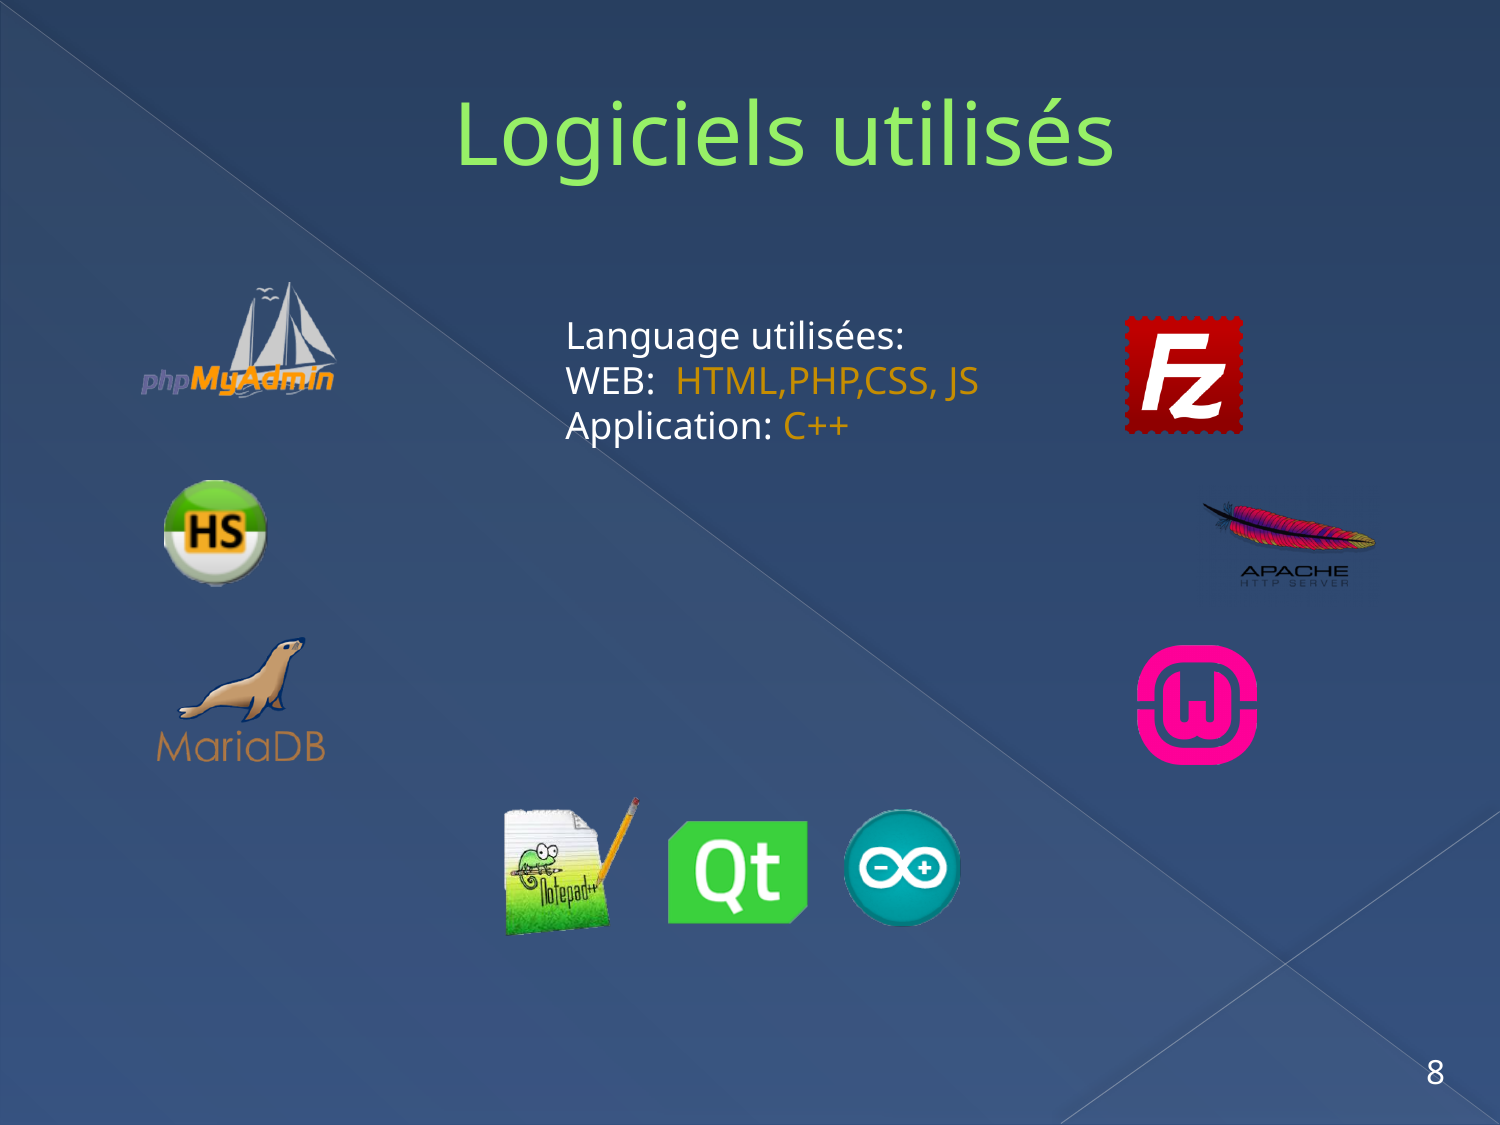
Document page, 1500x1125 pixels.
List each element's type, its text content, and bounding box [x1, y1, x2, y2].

picture [1124, 316, 1243, 434]
title Logiciels utilisés [70, 46, 1421, 214]
picture [843, 808, 962, 927]
picture [503, 796, 641, 936]
text_box Language utilisées: WEB: HTML,PHP,CSS, JS Application: C++ [550, 304, 1090, 500]
picture [667, 820, 809, 925]
picture [140, 280, 338, 399]
picture [152, 632, 329, 766]
slide_number 8 [1394, 1054, 1477, 1105]
picture [1136, 644, 1259, 766]
picture [163, 480, 269, 587]
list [1195, 468, 1384, 623]
